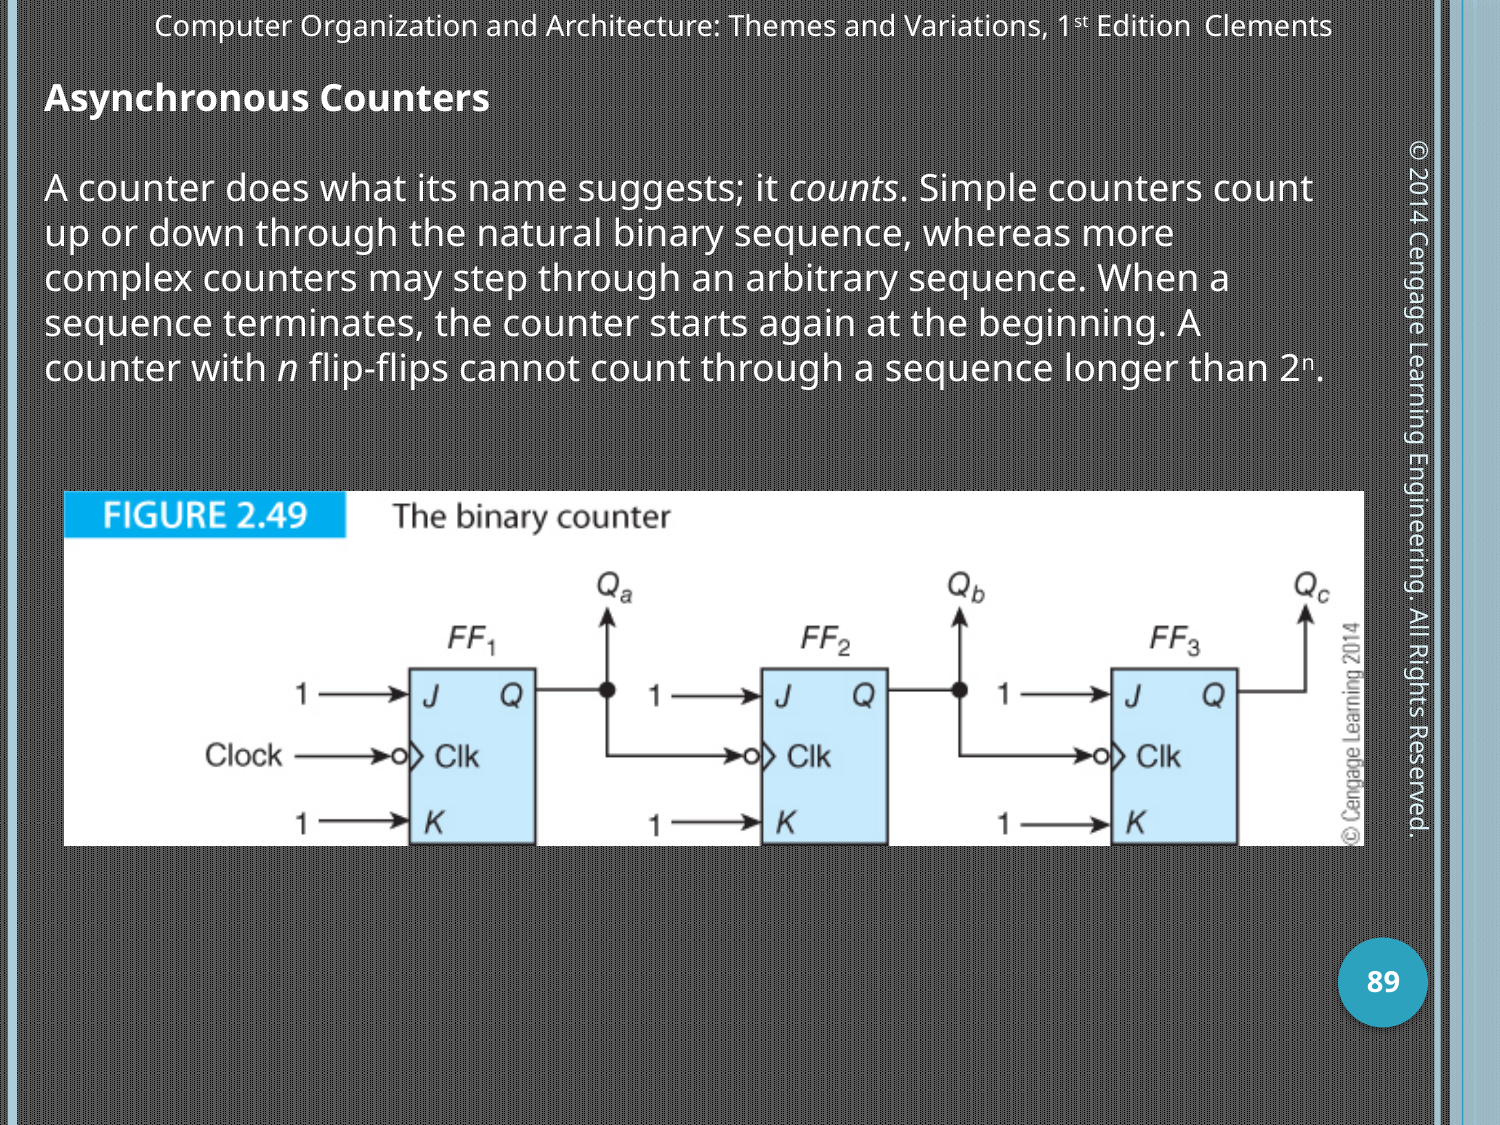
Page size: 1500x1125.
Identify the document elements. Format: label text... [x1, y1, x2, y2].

footer © 2014 Cengage Learning Engineering. All Rights Reserved. [1387, 125, 1448, 882]
picture [64, 491, 1365, 847]
text_box Asynchronous Counters A counter does what its name suggests; it counts. Simple counters count up or down through the natural binary sequence, whereas more complex counters may step through an arbitrary sequence. When a sequence terminates, the counter starts again at the beginning. A counter with n flip-flips cannot count through a sequence longer than 2n. [29, 66, 1341, 397]
slide_number 89 [1333, 940, 1434, 1027]
